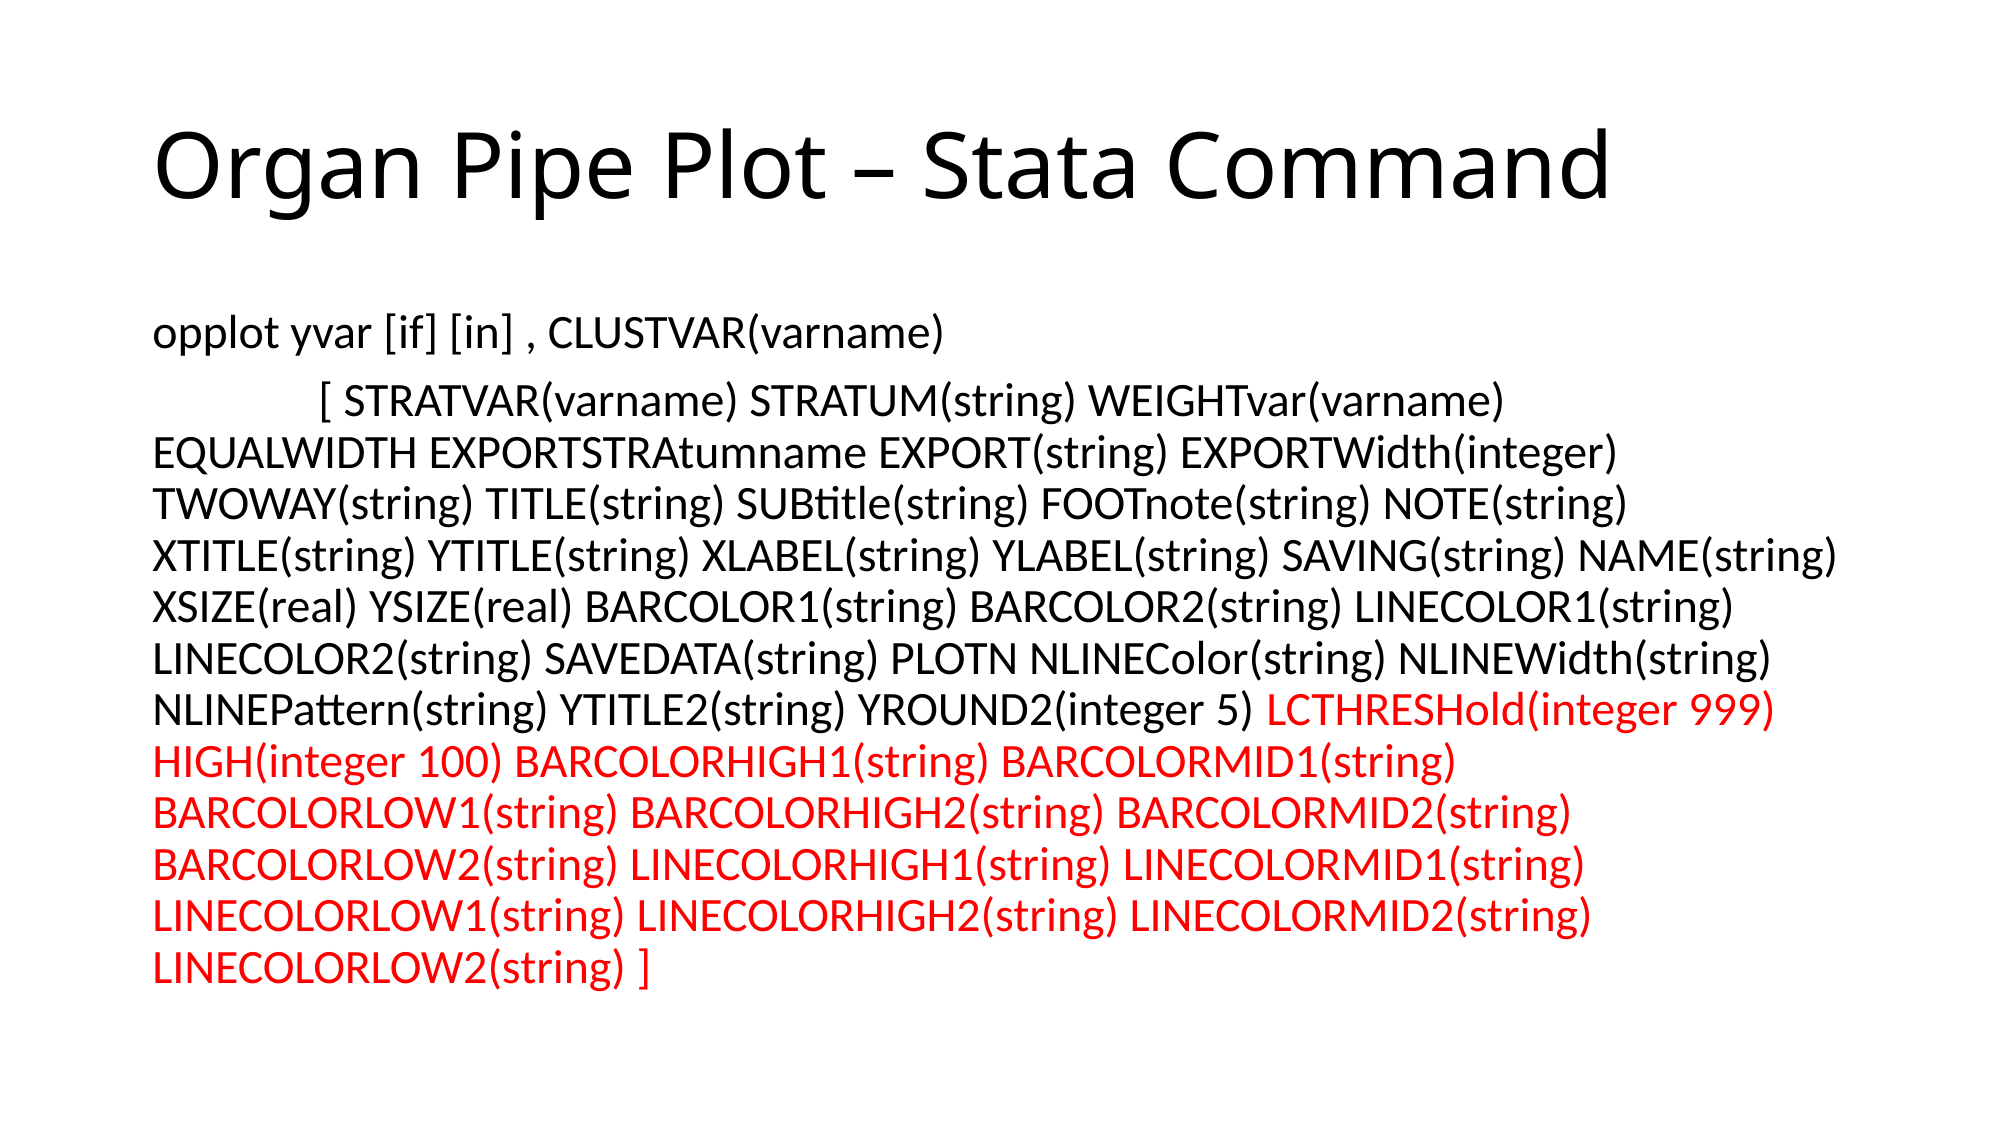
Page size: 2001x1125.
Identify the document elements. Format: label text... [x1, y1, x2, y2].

list opplot yvar [if] [in] , CLUSTVAR(varname) [ STRATVAR(varname) STRATUM(string) WEIGHTvar(varname) EQUALWIDTH EXPORTSTRAtumname EXPORT(string) EXPORTWidth(integer) TWOWAY(string) TITLE(string) SUBtitle(string) FOOTnote(string) NOTE(string) XTITLE(string) YTITLE(string) XLABEL(string) YLABEL(string) SAVING(string) NAME(string) XSIZE(real) YSIZE(real) BARCOLOR1(string) BARCOLOR2(string) LINECOLOR1(string) LINECOLOR2(string) SAVEDATA(string) PLOTN NLINEColor(string) NLINEWidth(string) NLINEPattern(string) YTITLE2(string) YROUND2(integer 5) LCTHRESHold(integer 999) HIGH(integer 100) BARCOLORHIGH1(string) BARCOLORMID1(string) BARCOLORLOW1(string) BARCOLORHIGH2(string) BARCOLORMID2(string) BARCOLORLOW2(string) LINECOLORHIGH1(string) LINECOLORMID1(string) LINECOLORLOW1(string) LINECOLORHIGH2(string) LINECOLORMID2(string) LINECOLORLOW2(string) ] [137, 299, 1863, 1014]
title Organ Pipe Plot – Stata Command [137, 59, 1863, 278]
